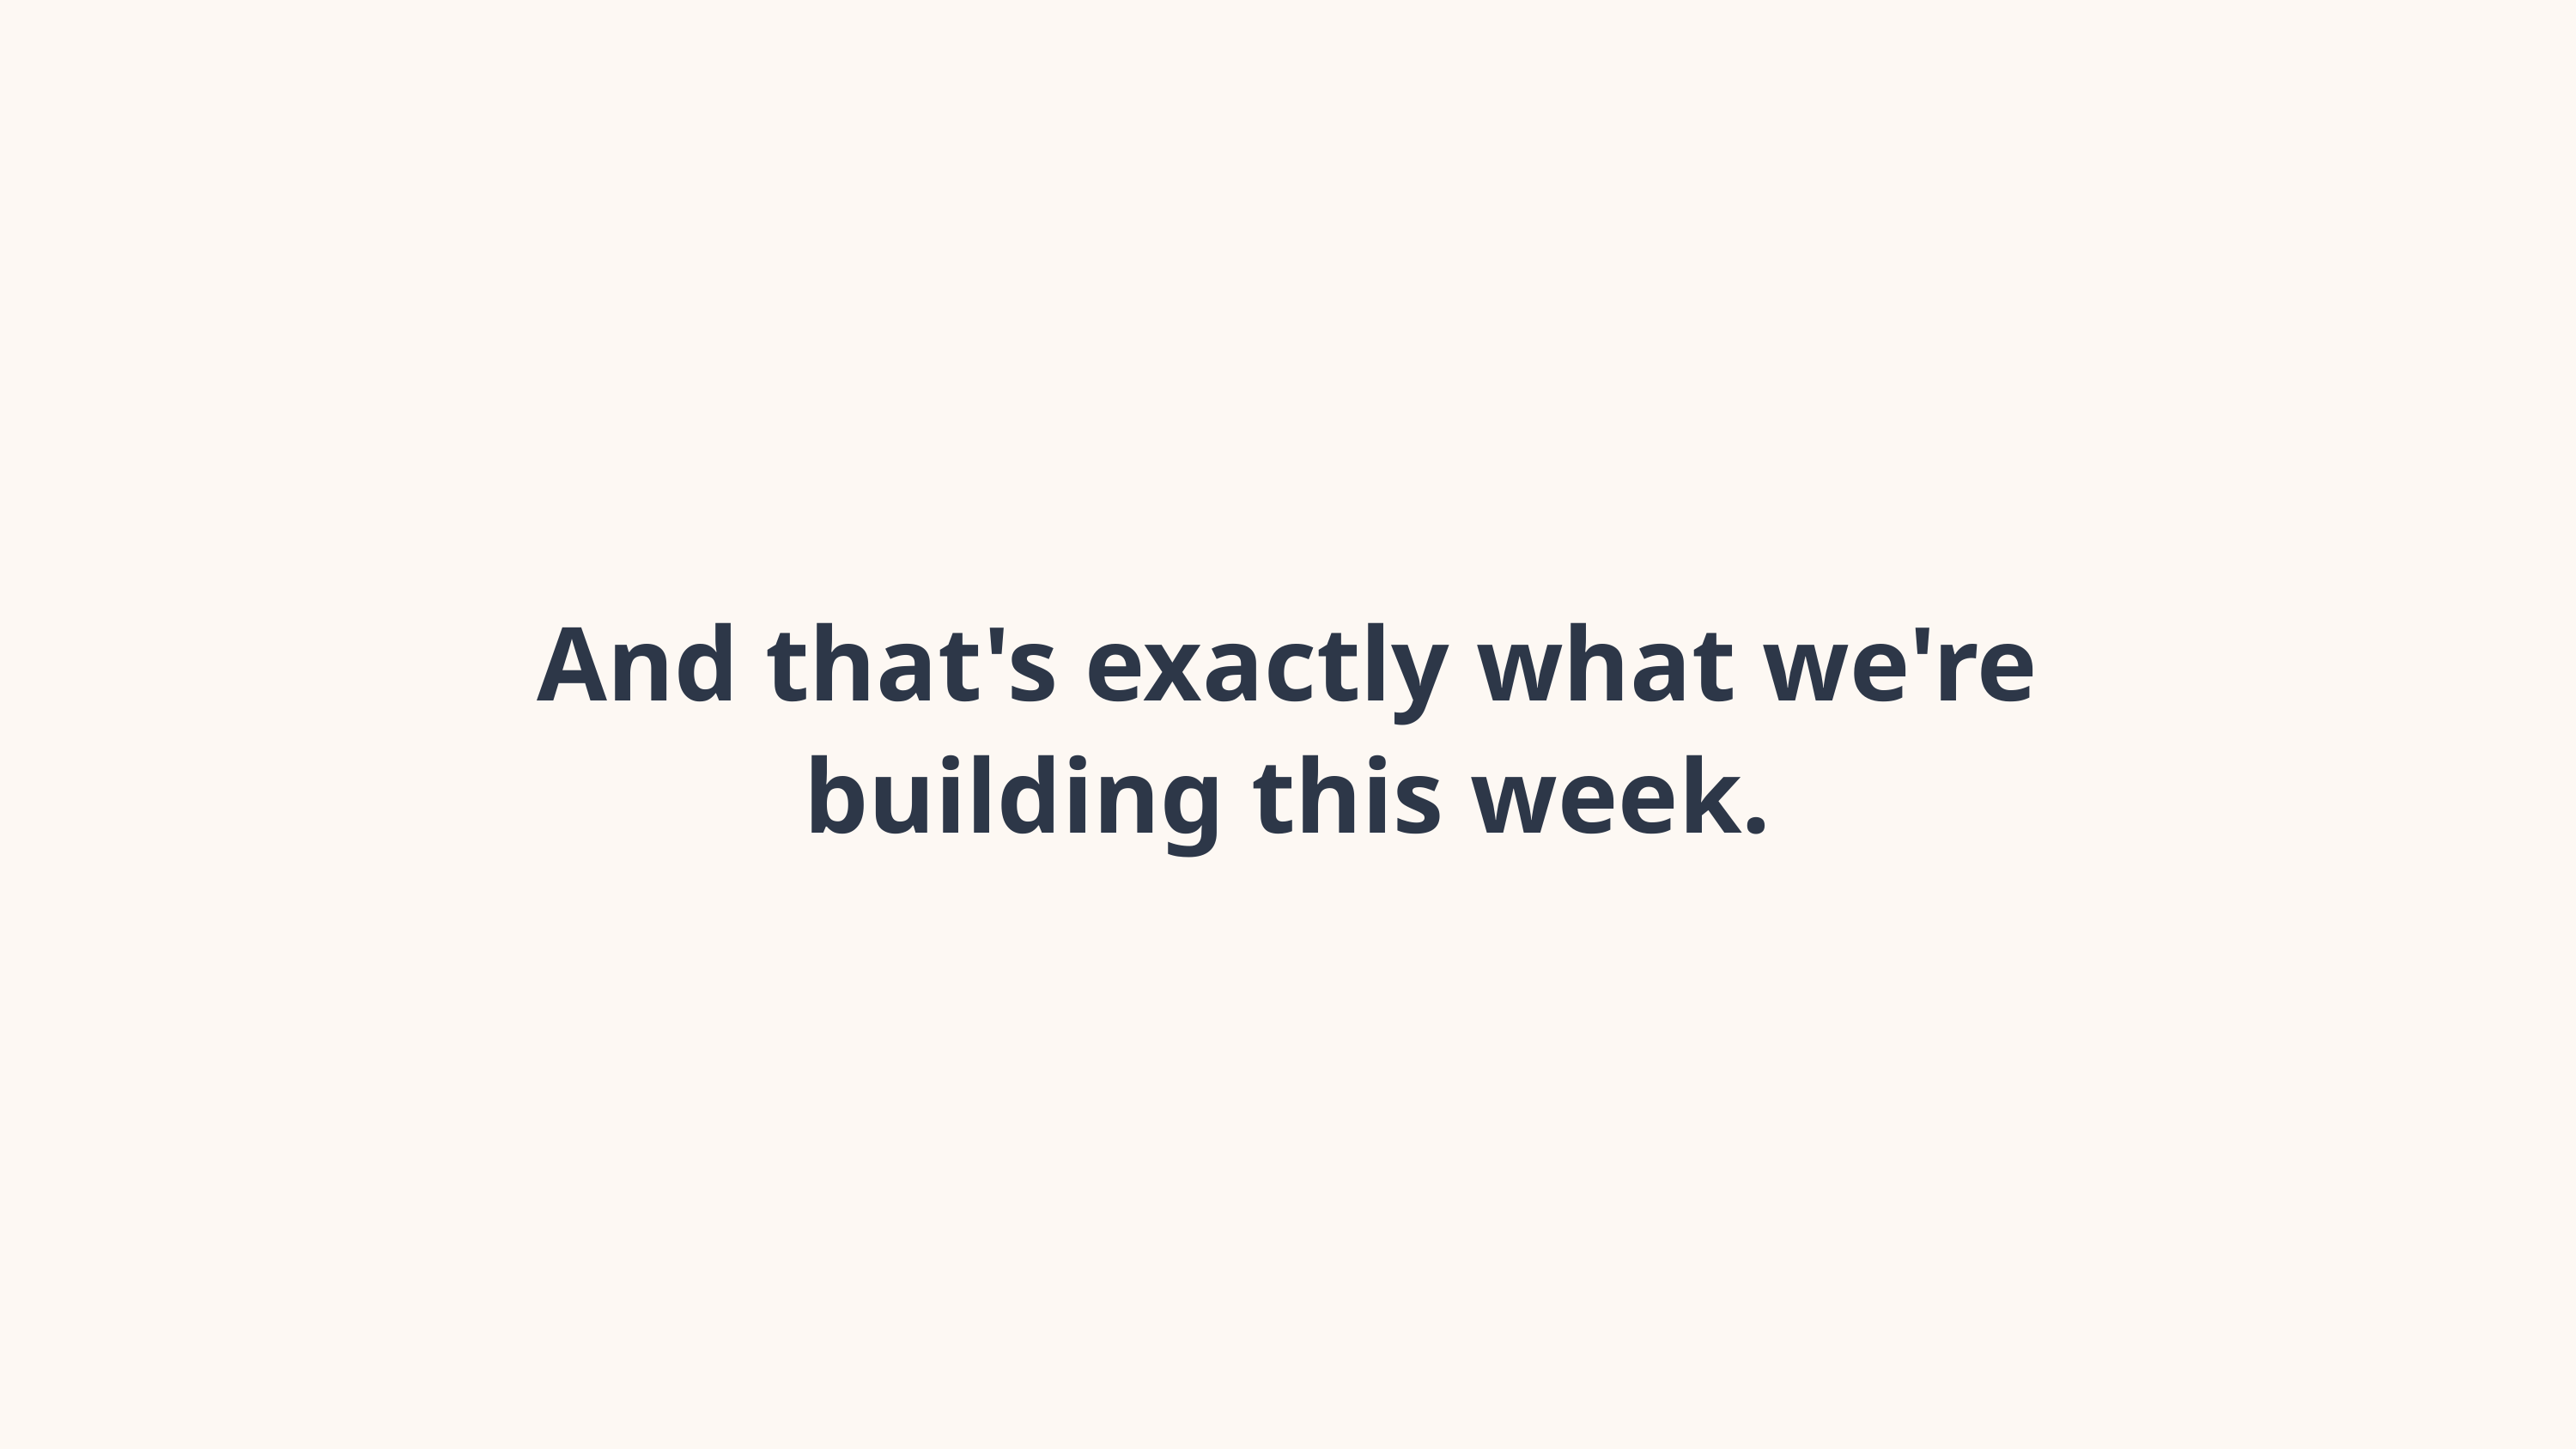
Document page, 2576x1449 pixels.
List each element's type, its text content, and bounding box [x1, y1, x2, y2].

text_box And that's exactly what we're building this week. [352, 588, 2224, 854]
